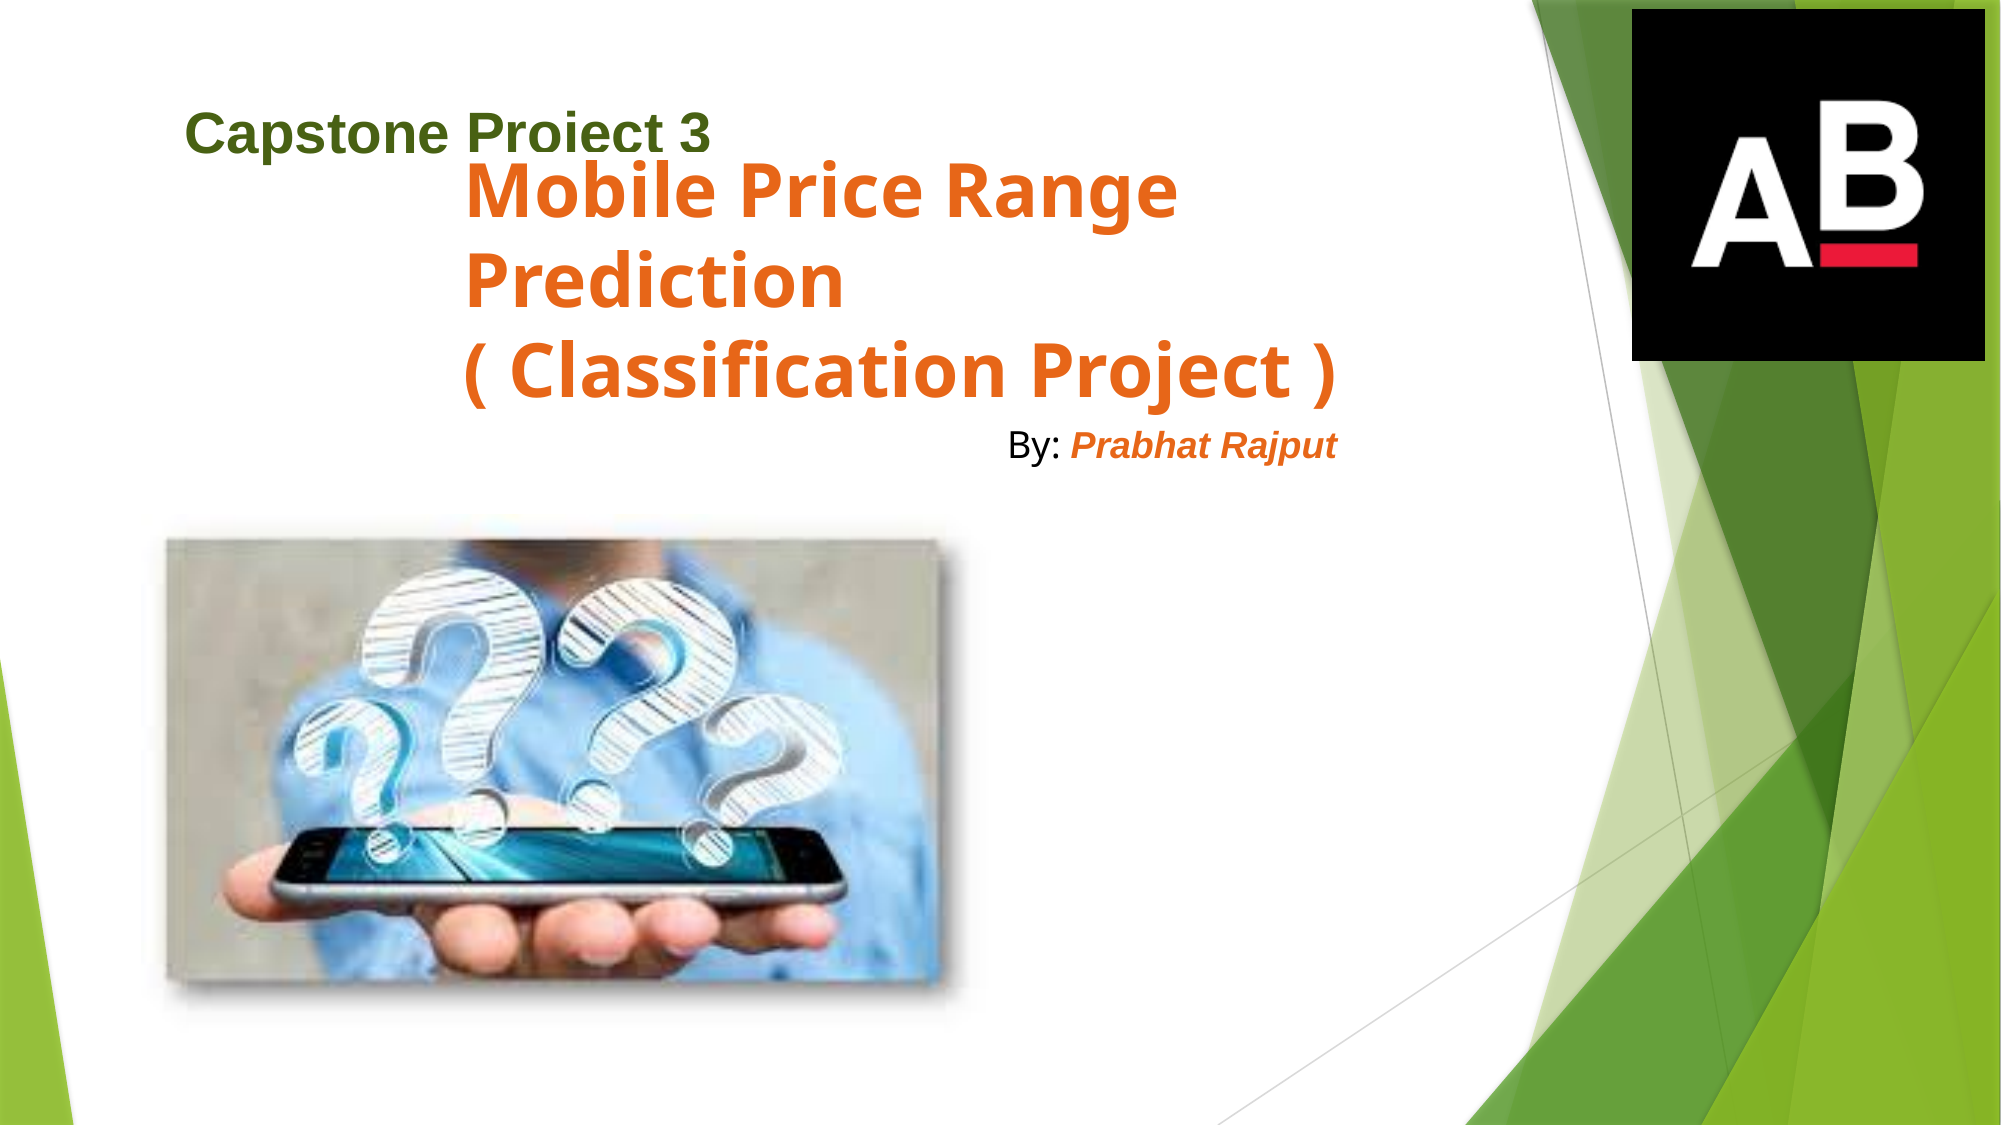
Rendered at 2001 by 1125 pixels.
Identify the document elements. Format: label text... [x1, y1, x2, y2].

text_box Mobile Price Range Prediction ( Classification Project ) [447, 151, 1558, 404]
picture [140, 514, 991, 1033]
picture [1632, 8, 1985, 362]
text_box By: Prabhat Rajput [859, 404, 1486, 488]
text_box Capstone Project 3 [84, 66, 813, 195]
